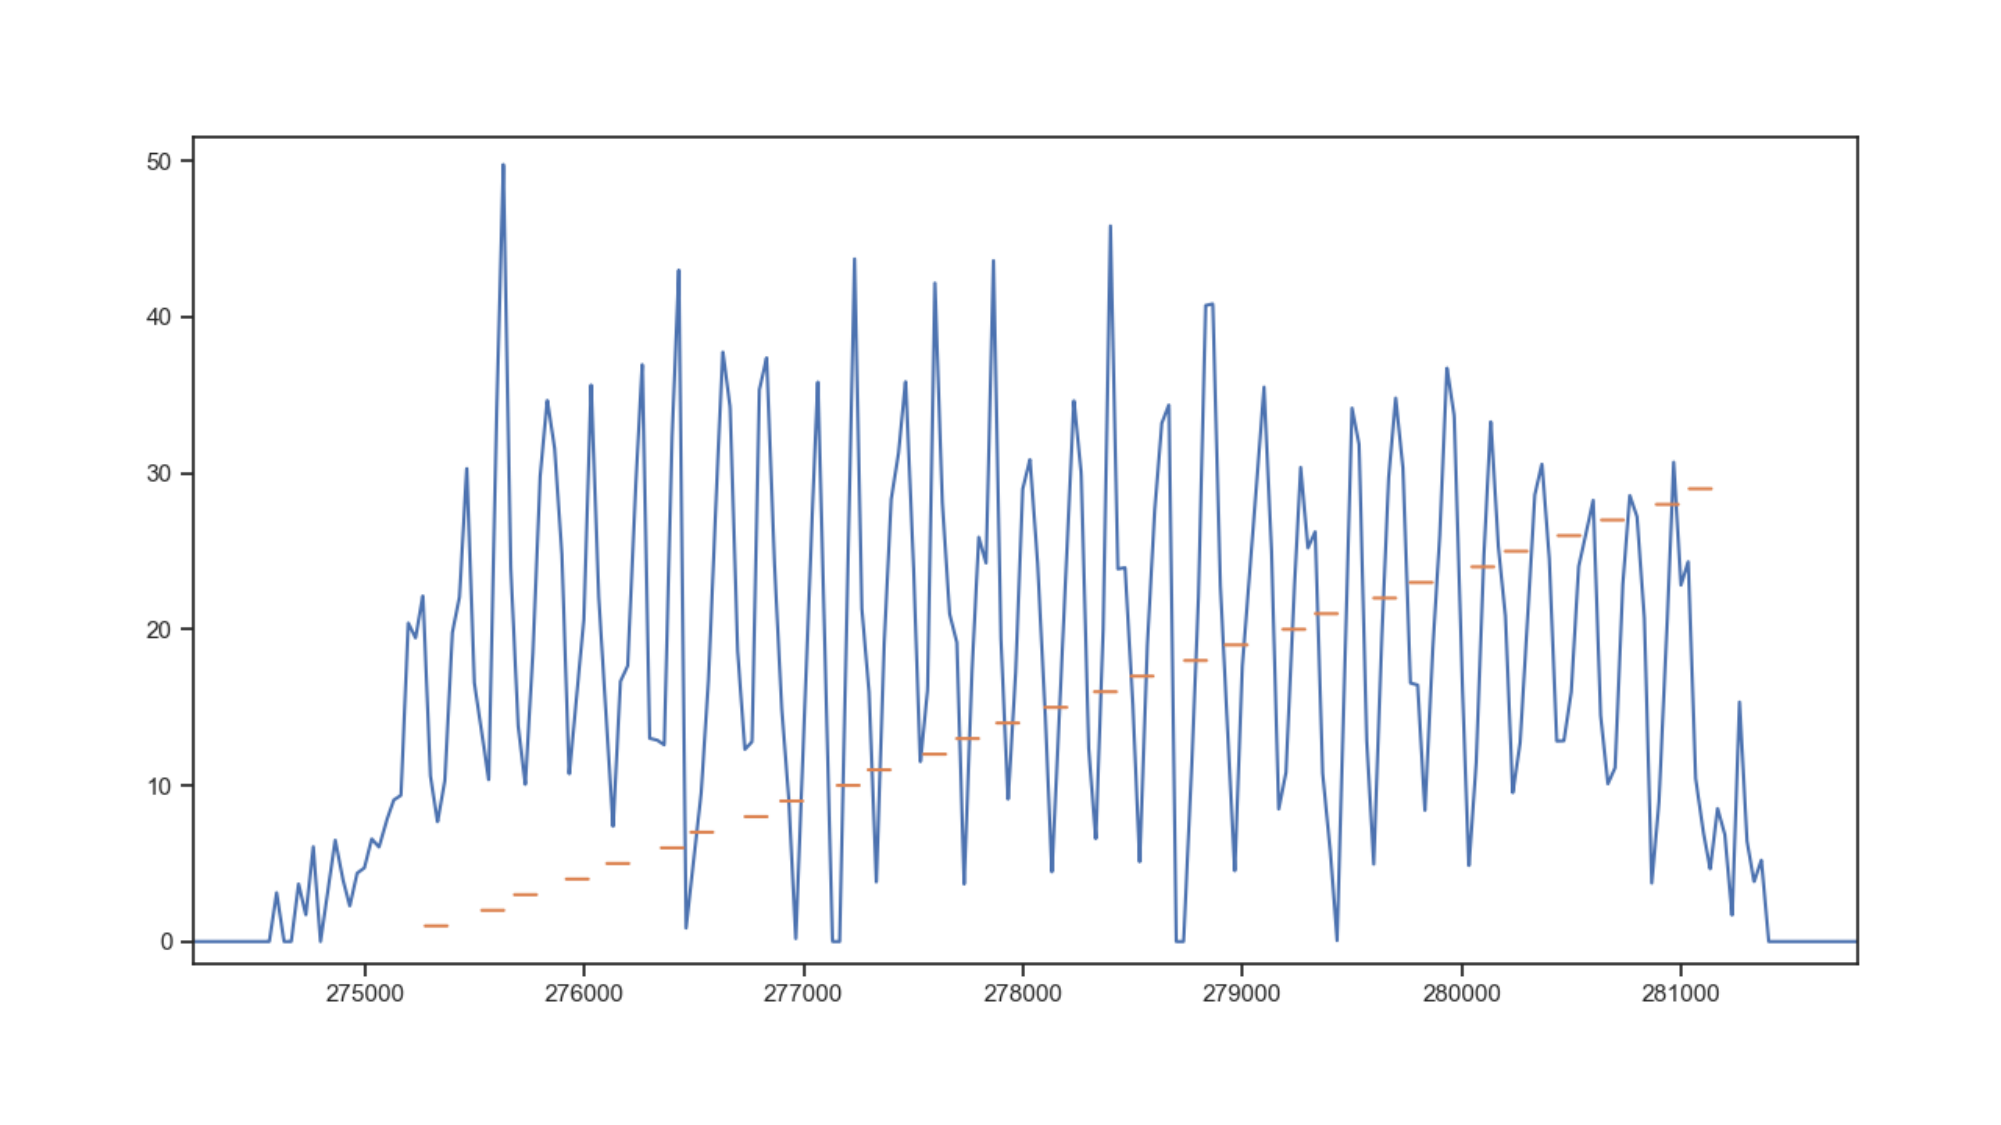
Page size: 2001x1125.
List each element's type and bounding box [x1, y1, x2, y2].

picture [127, 117, 1872, 1008]
